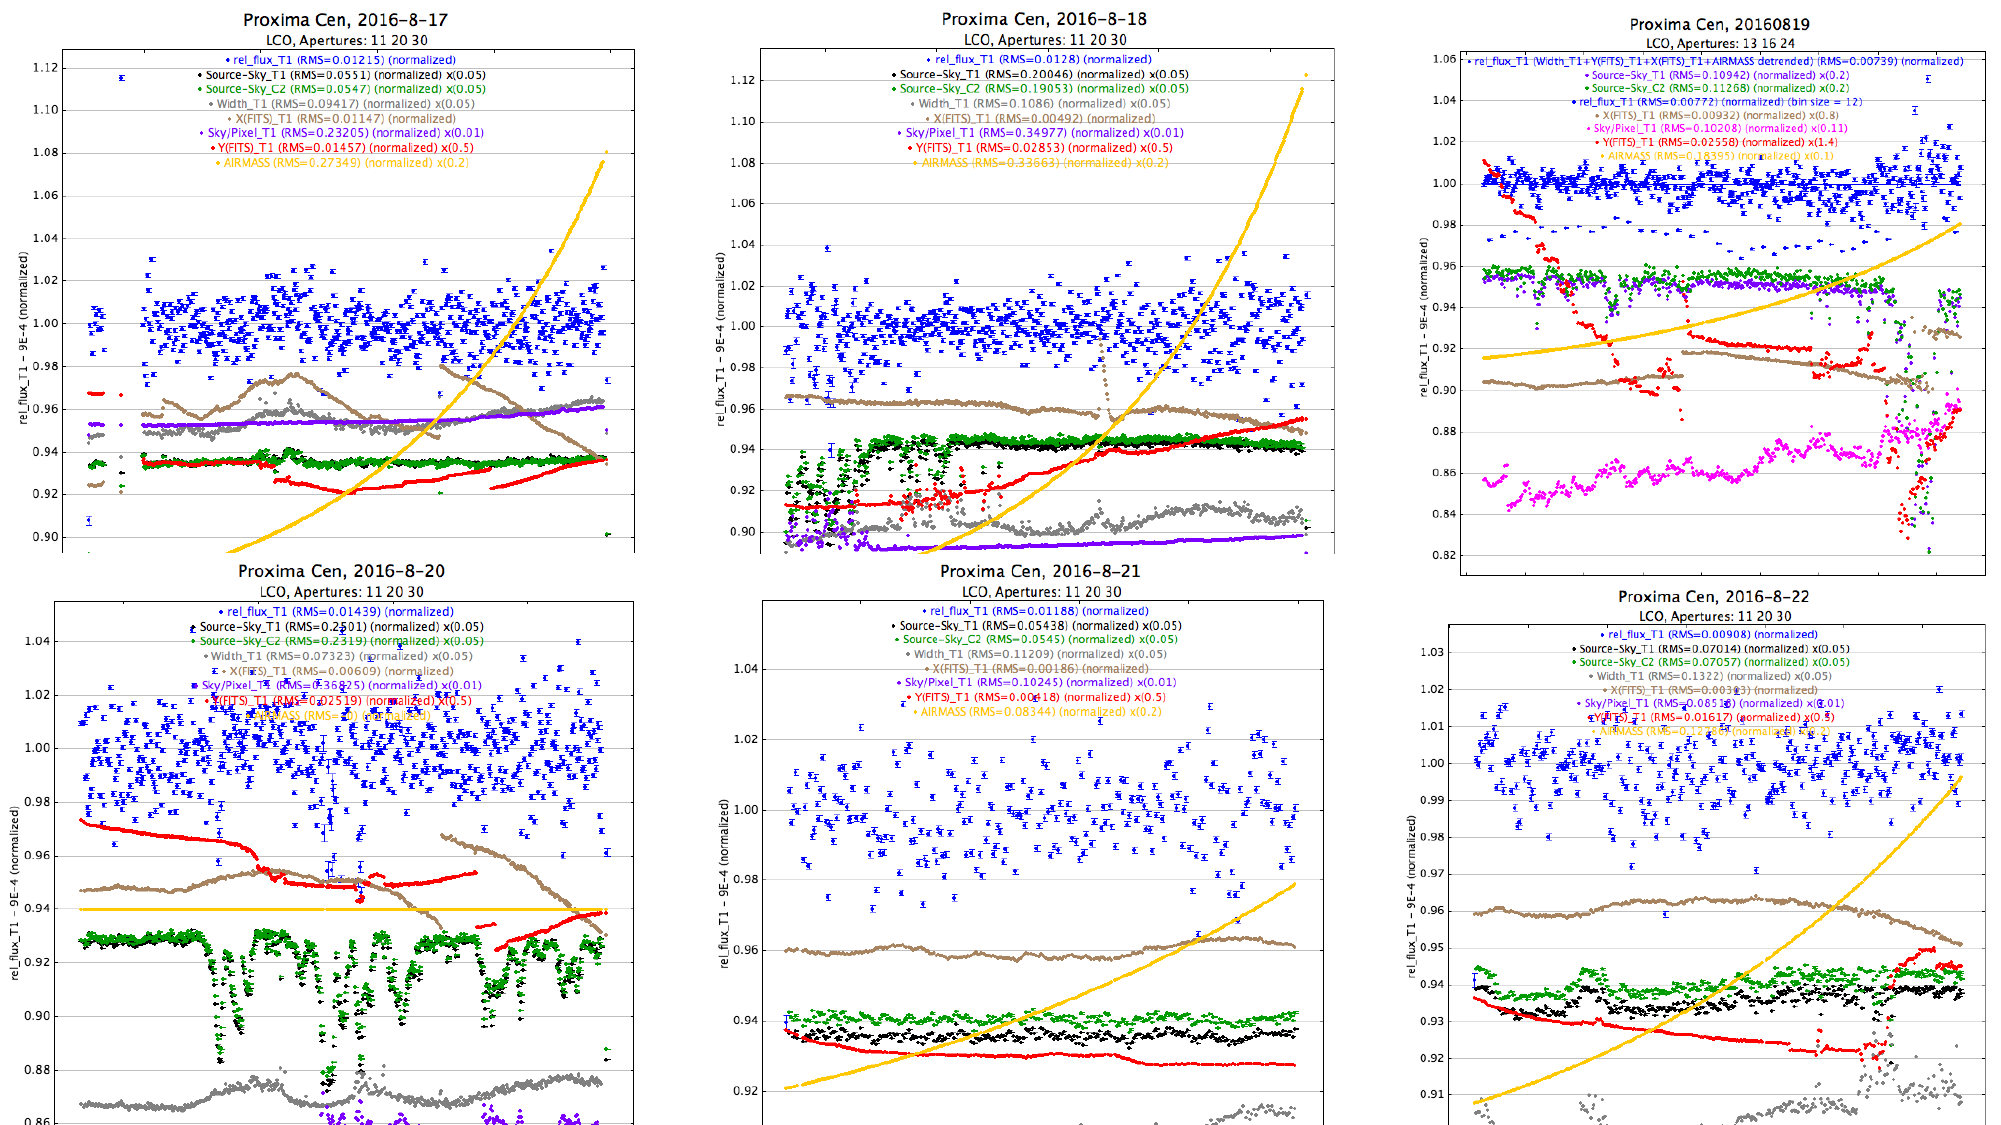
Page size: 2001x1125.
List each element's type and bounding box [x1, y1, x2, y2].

list [6, 2, 650, 553]
picture [703, 1, 1350, 1125]
picture [0, 553, 650, 1125]
picture [1395, 8, 2000, 1125]
